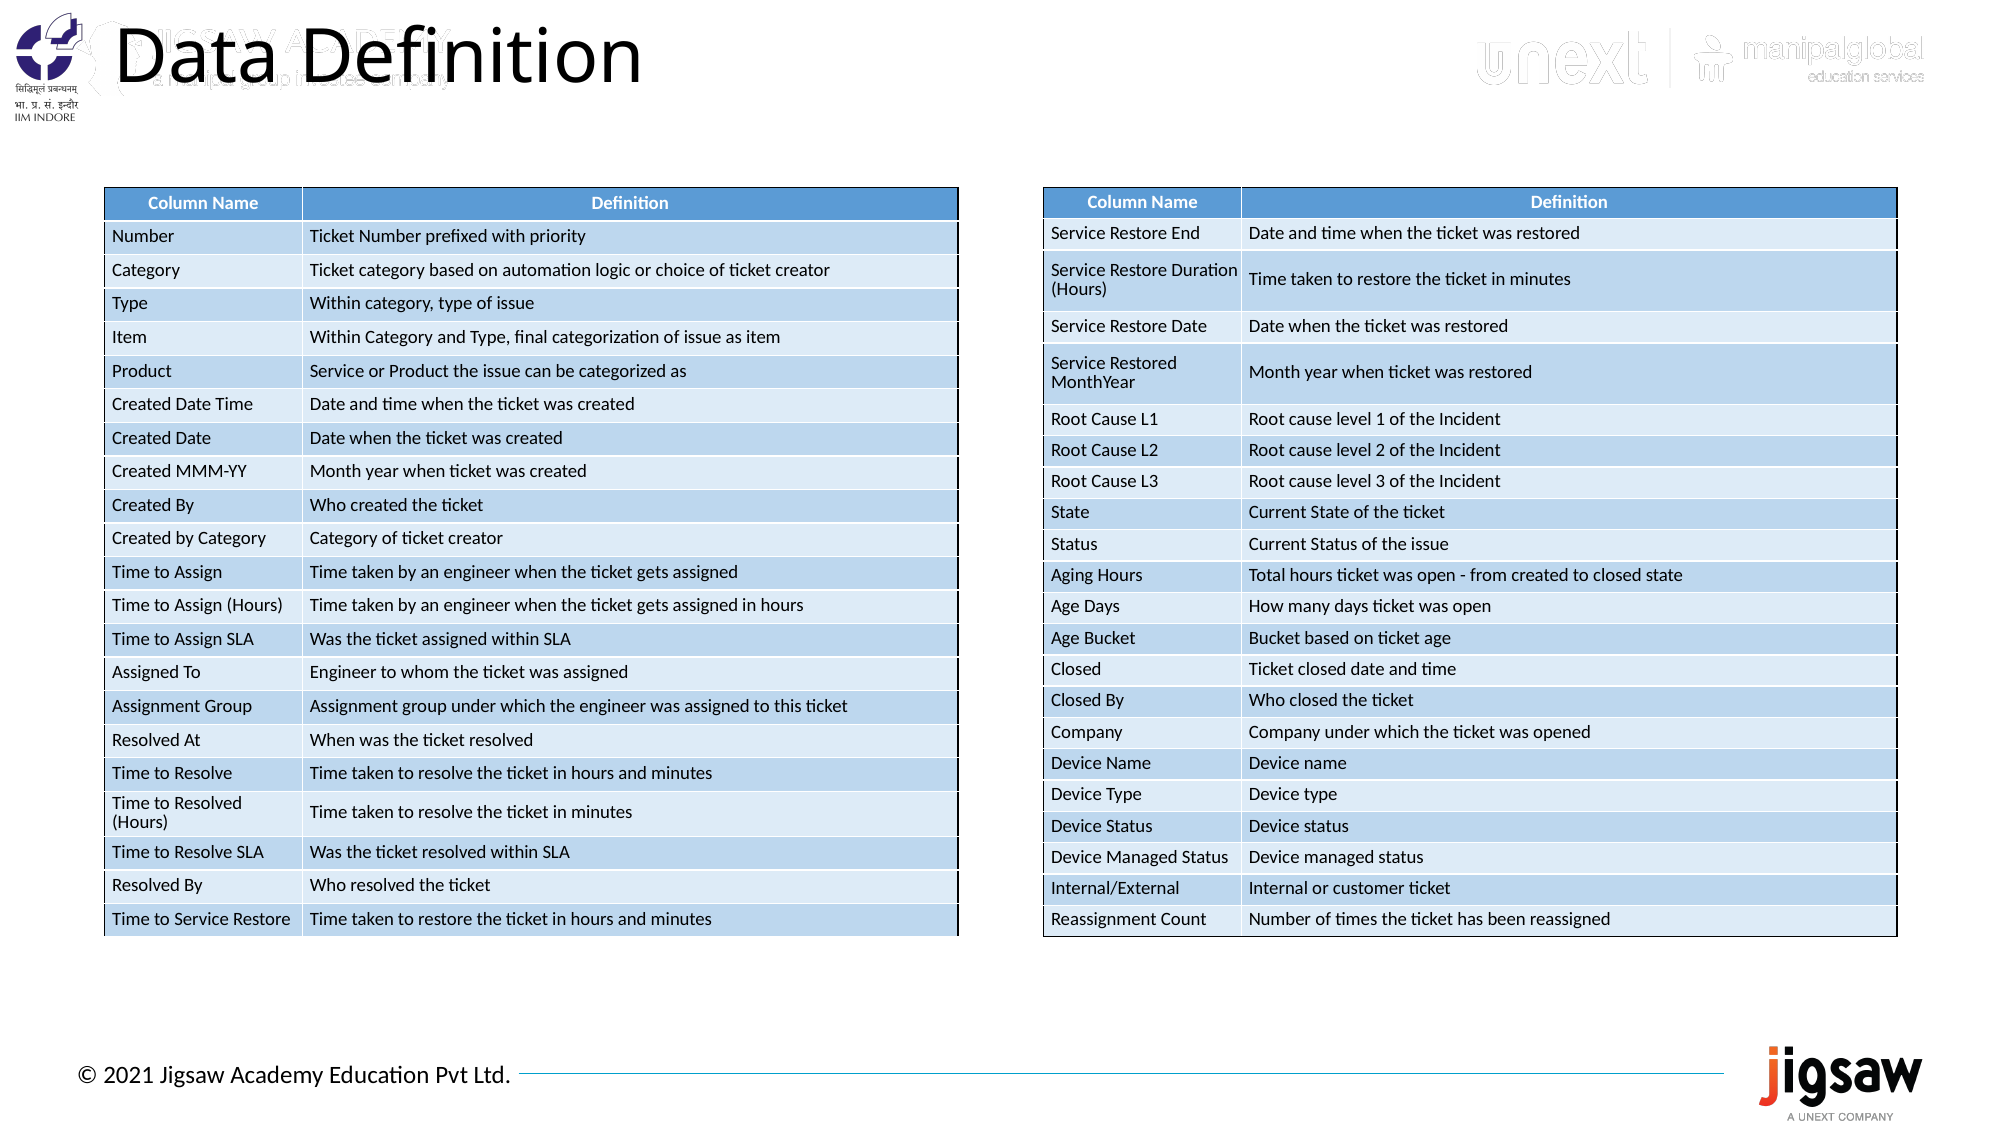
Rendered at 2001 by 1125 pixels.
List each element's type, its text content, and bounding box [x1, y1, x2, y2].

table_cell Service Restore End [1044, 219, 1241, 249]
table_cell Device Managed Status [1044, 843, 1241, 873]
table_cell Time taken to resolve the ticket in minutes [303, 792, 957, 836]
table_cell Time taken to resolve the ticket in hours and minutes [303, 758, 957, 791]
table_cell Device Status [1044, 812, 1241, 842]
table_cell Root cause level 2 of the Incident [1242, 436, 1896, 466]
table_cell Company under which the ticket was opened [1242, 718, 1896, 748]
table_cell Total hours ticket was open - from created to closed state [1242, 562, 1896, 592]
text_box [1476, 28, 1924, 89]
picture [1753, 1042, 1928, 1125]
table_cell Type [105, 289, 302, 321]
table_cell Service Restore Duration (Hours) [1044, 251, 1241, 311]
table_cell Age Bucket [1044, 624, 1241, 654]
table_cell Time to Resolve SLA [105, 837, 302, 869]
table_cell Was the ticket resolved within SLA [303, 837, 957, 869]
table_cell Time taken by an engineer when the ticket gets assigned [303, 557, 957, 589]
table_cell Device status [1242, 812, 1896, 842]
table_cell Assignment Group [105, 691, 302, 724]
table_header Column Name [105, 188, 302, 220]
table_cell Current State of the ticket [1242, 499, 1896, 529]
picture [14, 12, 451, 122]
table_cell Ticket category based on automation logic or choice of ticket creator [303, 255, 957, 287]
table_cell Time to Resolve [105, 758, 302, 791]
table_cell Service or Product the issue can be categorized as [303, 356, 957, 388]
table_cell Number of times the ticket has been reassigned [1242, 906, 1896, 936]
table_cell Closed By [1044, 687, 1241, 717]
table_cell Date and time when the ticket was restored [1242, 219, 1896, 249]
table_cell Product [105, 356, 302, 388]
table_cell Service Restored MonthYear [1044, 344, 1241, 404]
table_cell Who resolved the ticket [303, 871, 957, 903]
table_cell Created Date Time [105, 389, 302, 422]
table_cell Root Cause L2 [1044, 436, 1241, 466]
table_cell Device Type [1044, 781, 1241, 811]
table_cell Ticket closed date and time [1242, 656, 1896, 685]
table_cell Current Status of the issue [1242, 530, 1896, 560]
table_cell How many days ticket was open [1242, 593, 1896, 623]
table_cell Assigned To [105, 658, 302, 690]
table_cell Age Days [1044, 593, 1241, 623]
table_cell Resolved By [105, 871, 302, 903]
table_cell Ticket Number prefixed with priority [303, 222, 957, 254]
table_cell Time taken to restore the ticket in minutes [1242, 251, 1896, 311]
table_cell Root Cause L1 [1044, 405, 1241, 435]
table_cell Root cause level 1 of the Incident [1242, 405, 1896, 435]
table_cell Engineer to whom the ticket was assigned [303, 658, 957, 690]
table_header Column Name [1044, 188, 1241, 218]
table_cell Created By [105, 490, 302, 522]
table_cell Device Name [1044, 749, 1241, 779]
table_cell Date when the ticket was created [303, 423, 957, 455]
table_cell Time to Assign SLA [105, 624, 302, 656]
table_cell Device name [1242, 749, 1896, 779]
table_cell State [1044, 499, 1241, 529]
table_cell Item [105, 322, 302, 355]
table_cell Number [105, 222, 302, 254]
table_cell Device managed status [1242, 843, 1896, 873]
table_cell Reassignment Count [1044, 906, 1241, 936]
table_cell Time taken by an engineer when the ticket gets assigned in hours [303, 591, 957, 623]
table_cell Aging Hours [1044, 562, 1241, 592]
table_header Definition [1242, 188, 1896, 218]
table_cell Date when the ticket was restored [1242, 312, 1896, 342]
table_cell Device type [1242, 781, 1896, 811]
table_cell Category [105, 255, 302, 287]
table_cell Month year when ticket was created [303, 457, 957, 489]
table_cell Who closed the ticket [1242, 687, 1896, 717]
table_cell Time to Service Restore [105, 904, 302, 936]
table_cell Created Date [105, 423, 302, 455]
table_header Definition [303, 188, 957, 220]
table_cell Date and time when the ticket was created [303, 389, 957, 422]
table_cell Within Category and Type, final categorization of issue as item [303, 322, 957, 355]
table_cell Time to Assign (Hours) [105, 591, 302, 623]
table_cell Internal or customer ticket [1242, 875, 1896, 905]
table_cell Company [1044, 718, 1241, 748]
table_cell Resolved At [105, 725, 302, 757]
table_cell Category of ticket creator [303, 524, 957, 556]
table_cell Service Restore Date [1044, 312, 1241, 342]
table_cell Root cause level 3 of the Incident [1242, 468, 1896, 498]
table_cell Time to Assign [105, 557, 302, 589]
table_cell Closed [1044, 656, 1241, 685]
table_cell Assignment group under which the engineer was assigned to this ticket [303, 691, 957, 724]
table_cell Root Cause L3 [1044, 468, 1241, 498]
table_cell Created by Category [105, 524, 302, 556]
table_cell Within category, type of issue [303, 289, 957, 321]
title Data Definition [98, 0, 1924, 117]
table_cell Status [1044, 530, 1241, 560]
table_cell Was the ticket assigned within SLA [303, 624, 957, 656]
table_cell Created MMM-YY [105, 457, 302, 489]
table_cell Internal/External [1044, 875, 1241, 905]
table_cell Month year when ticket was restored [1242, 344, 1896, 404]
table_cell Bucket based on ticket age [1242, 624, 1896, 654]
table_cell Who created the ticket [303, 490, 957, 522]
table_cell When was the ticket resolved [303, 725, 957, 757]
table_cell Time taken to restore the ticket in hours and minutes [303, 904, 957, 936]
table_cell Time to Resolved (Hours) [105, 792, 302, 836]
